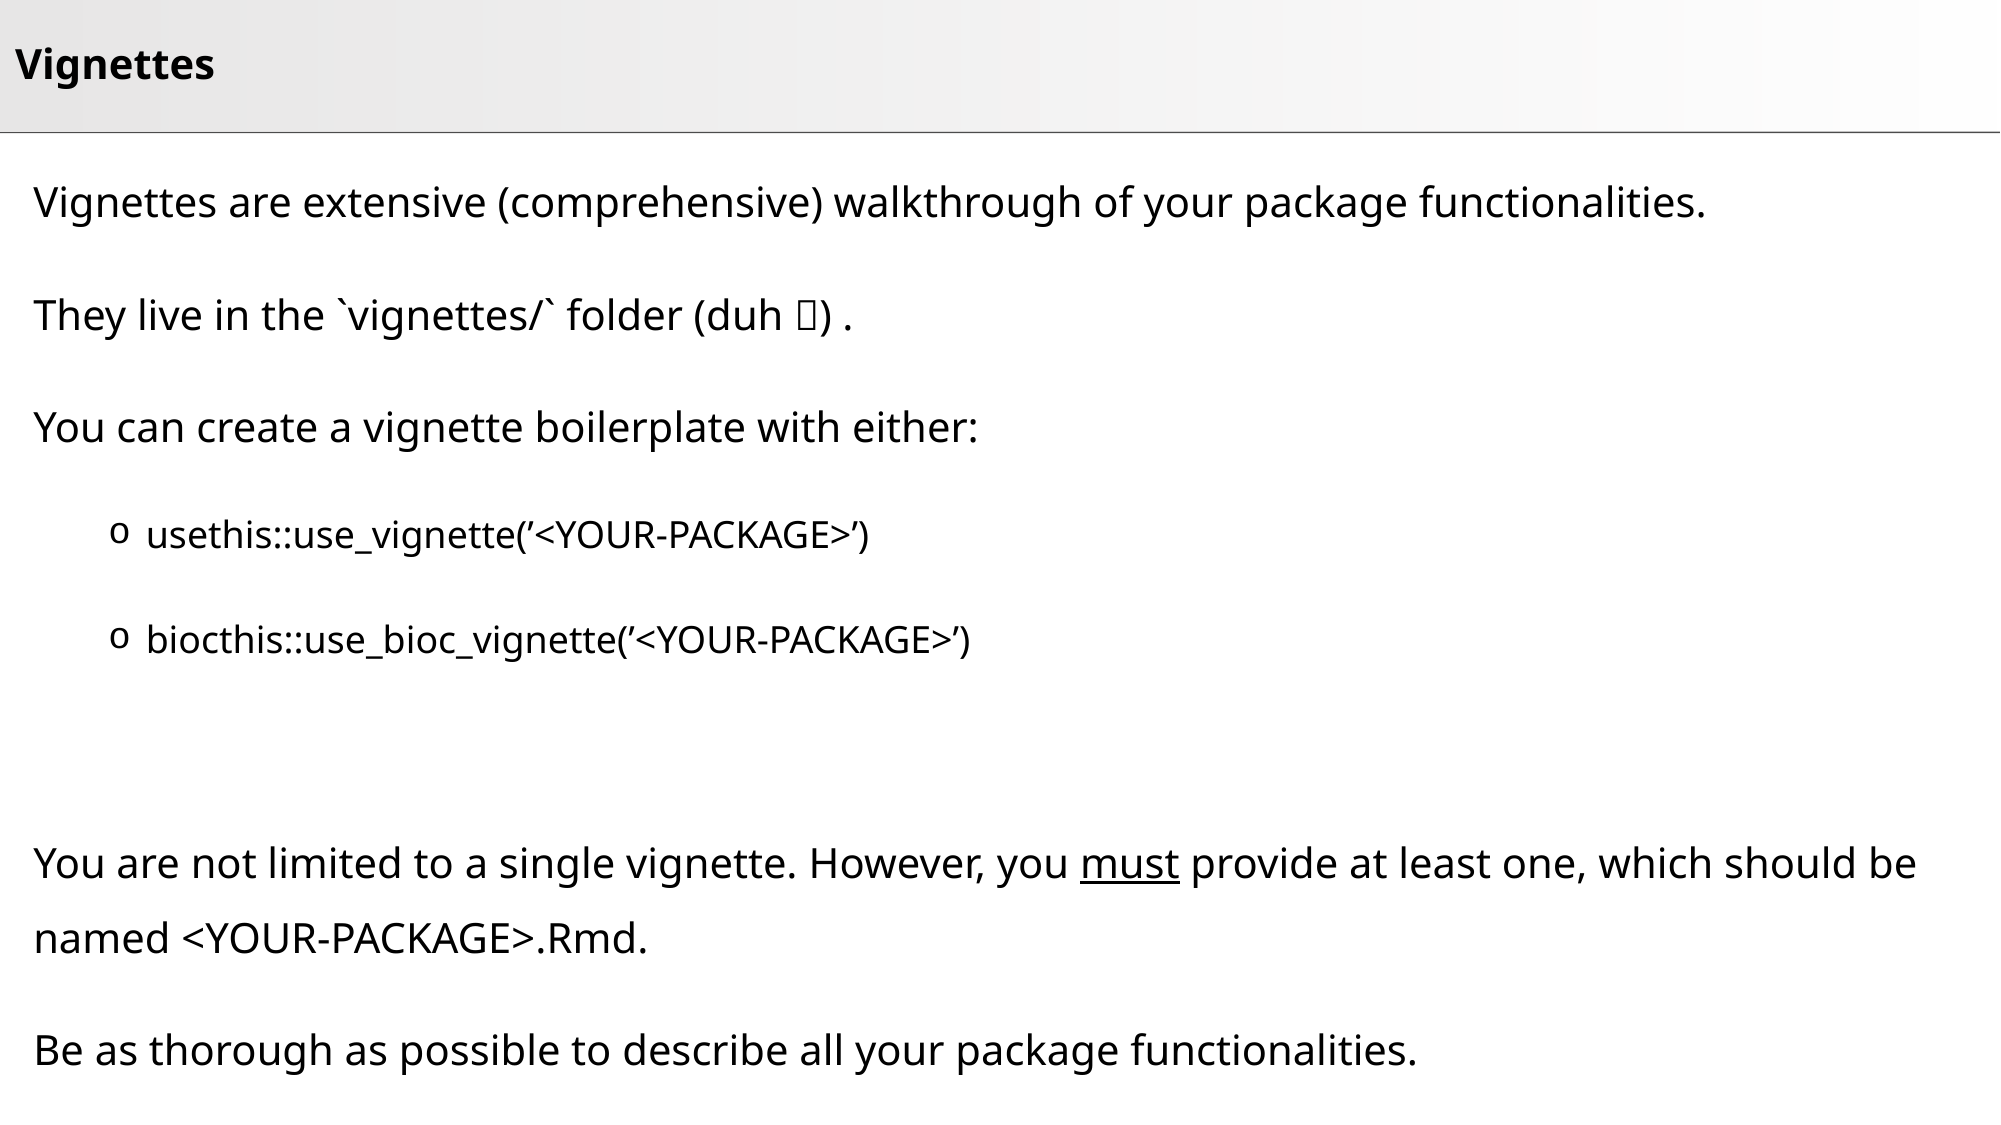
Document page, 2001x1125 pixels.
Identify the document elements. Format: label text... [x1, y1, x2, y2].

list Vignettes are extensive (comprehensive) walkthrough of your package functionalities. They live in the `vignettes/` folder (duh 🙄) . You can create a vignette boilerplate with either: usethis::use_vignette(’<YOUR-PACKAGE>’) biocthis::use_bioc_vignette(’<YOUR-PACKAGE>’) You are not limited to a single vignette. However, you must provide at least one, which should be named <YOUR-PACKAGE>.Rmd. Be as thorough as possible to describe all your package functionalities. [18, 143, 1975, 1125]
title Vignettes [0, 0, 2000, 132]
